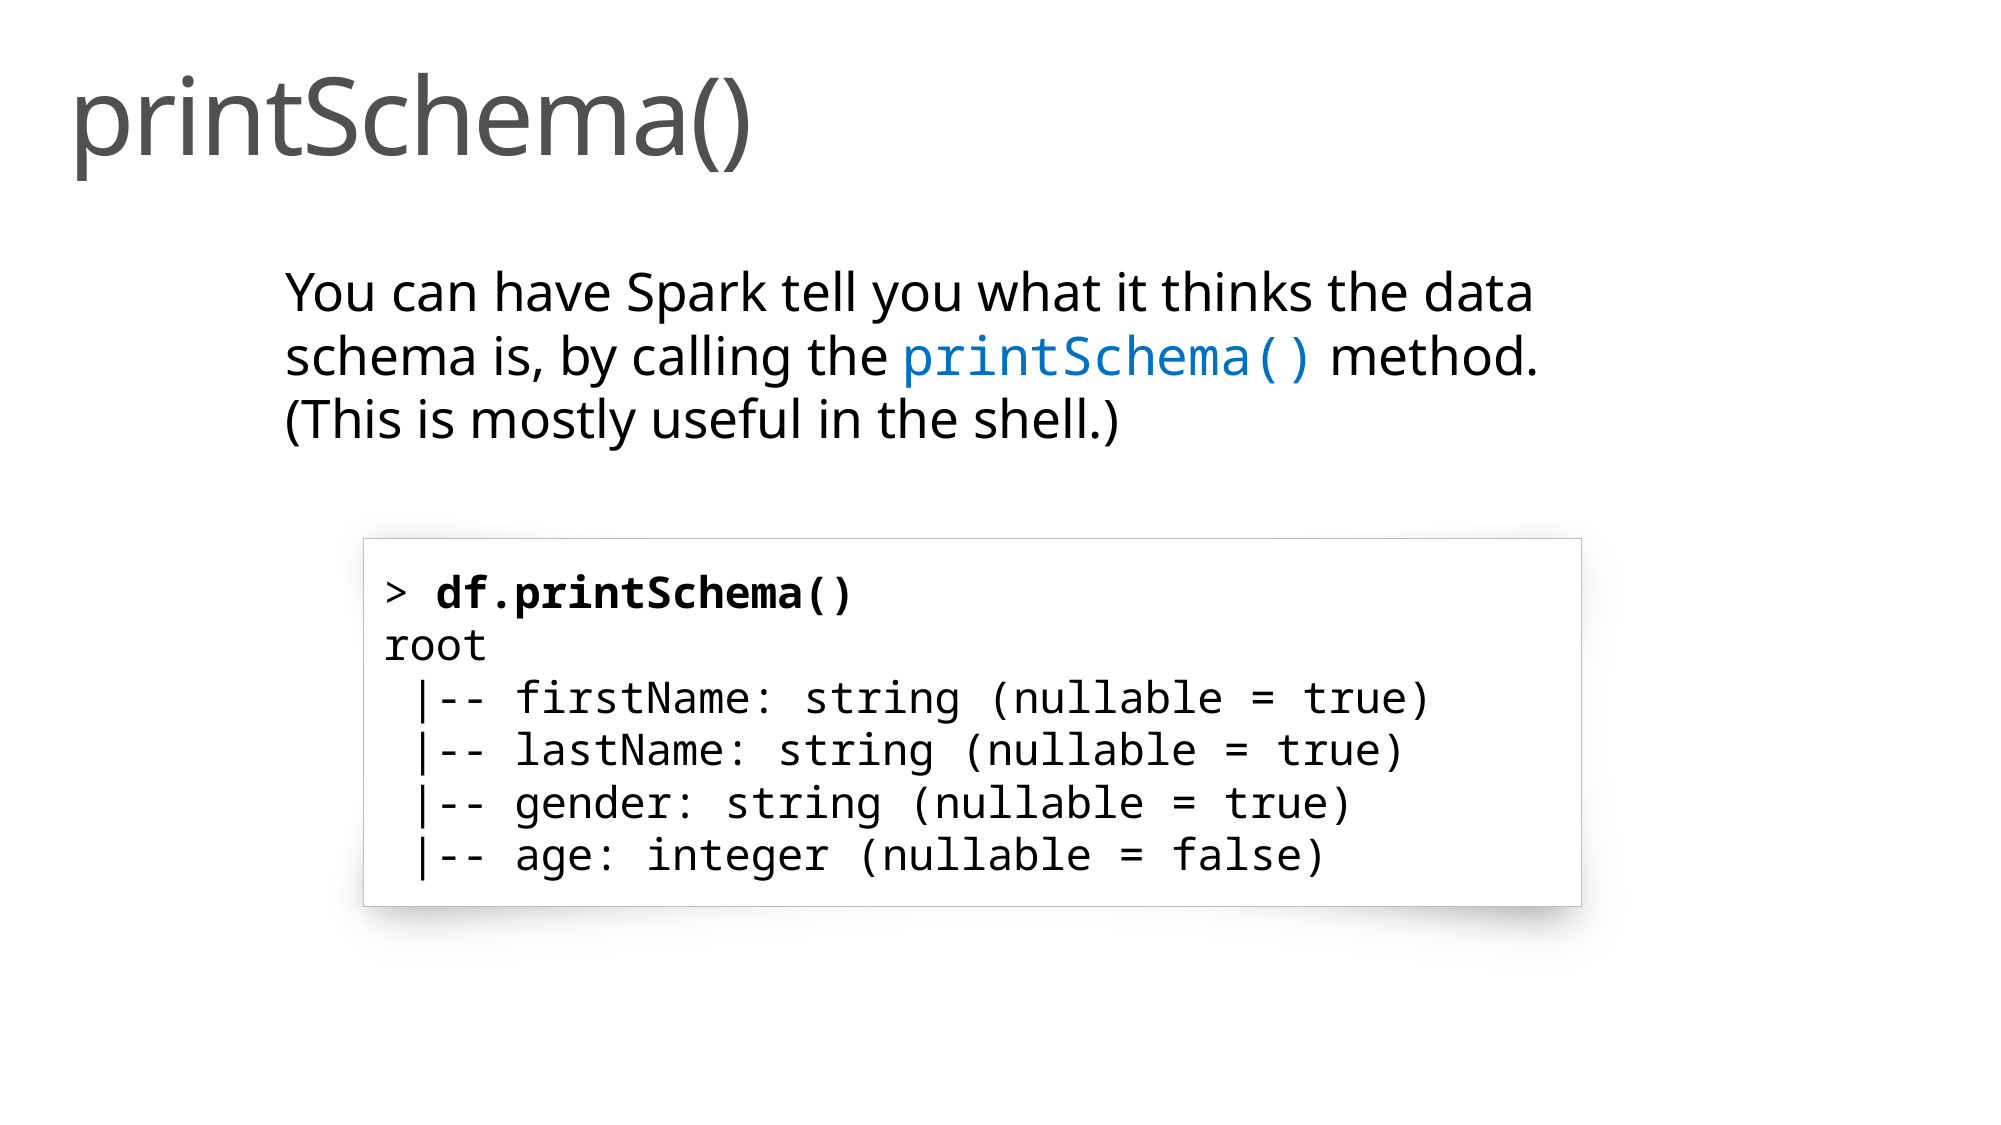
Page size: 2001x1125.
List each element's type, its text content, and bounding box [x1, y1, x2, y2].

list You can have Spark tell you what it thinks the data schema is, by calling the printSchema() method. (This is mostly useful in the shell.) [255, 234, 1688, 479]
title printSchema() [44, 47, 1957, 196]
text_box > df.printSchema() root |-- firstName: string (nullable = true) |-- lastName: string (nullable = true) |-- gender: string (nullable = true) |-- age: integer (nullable = false) [362, 538, 1582, 907]
